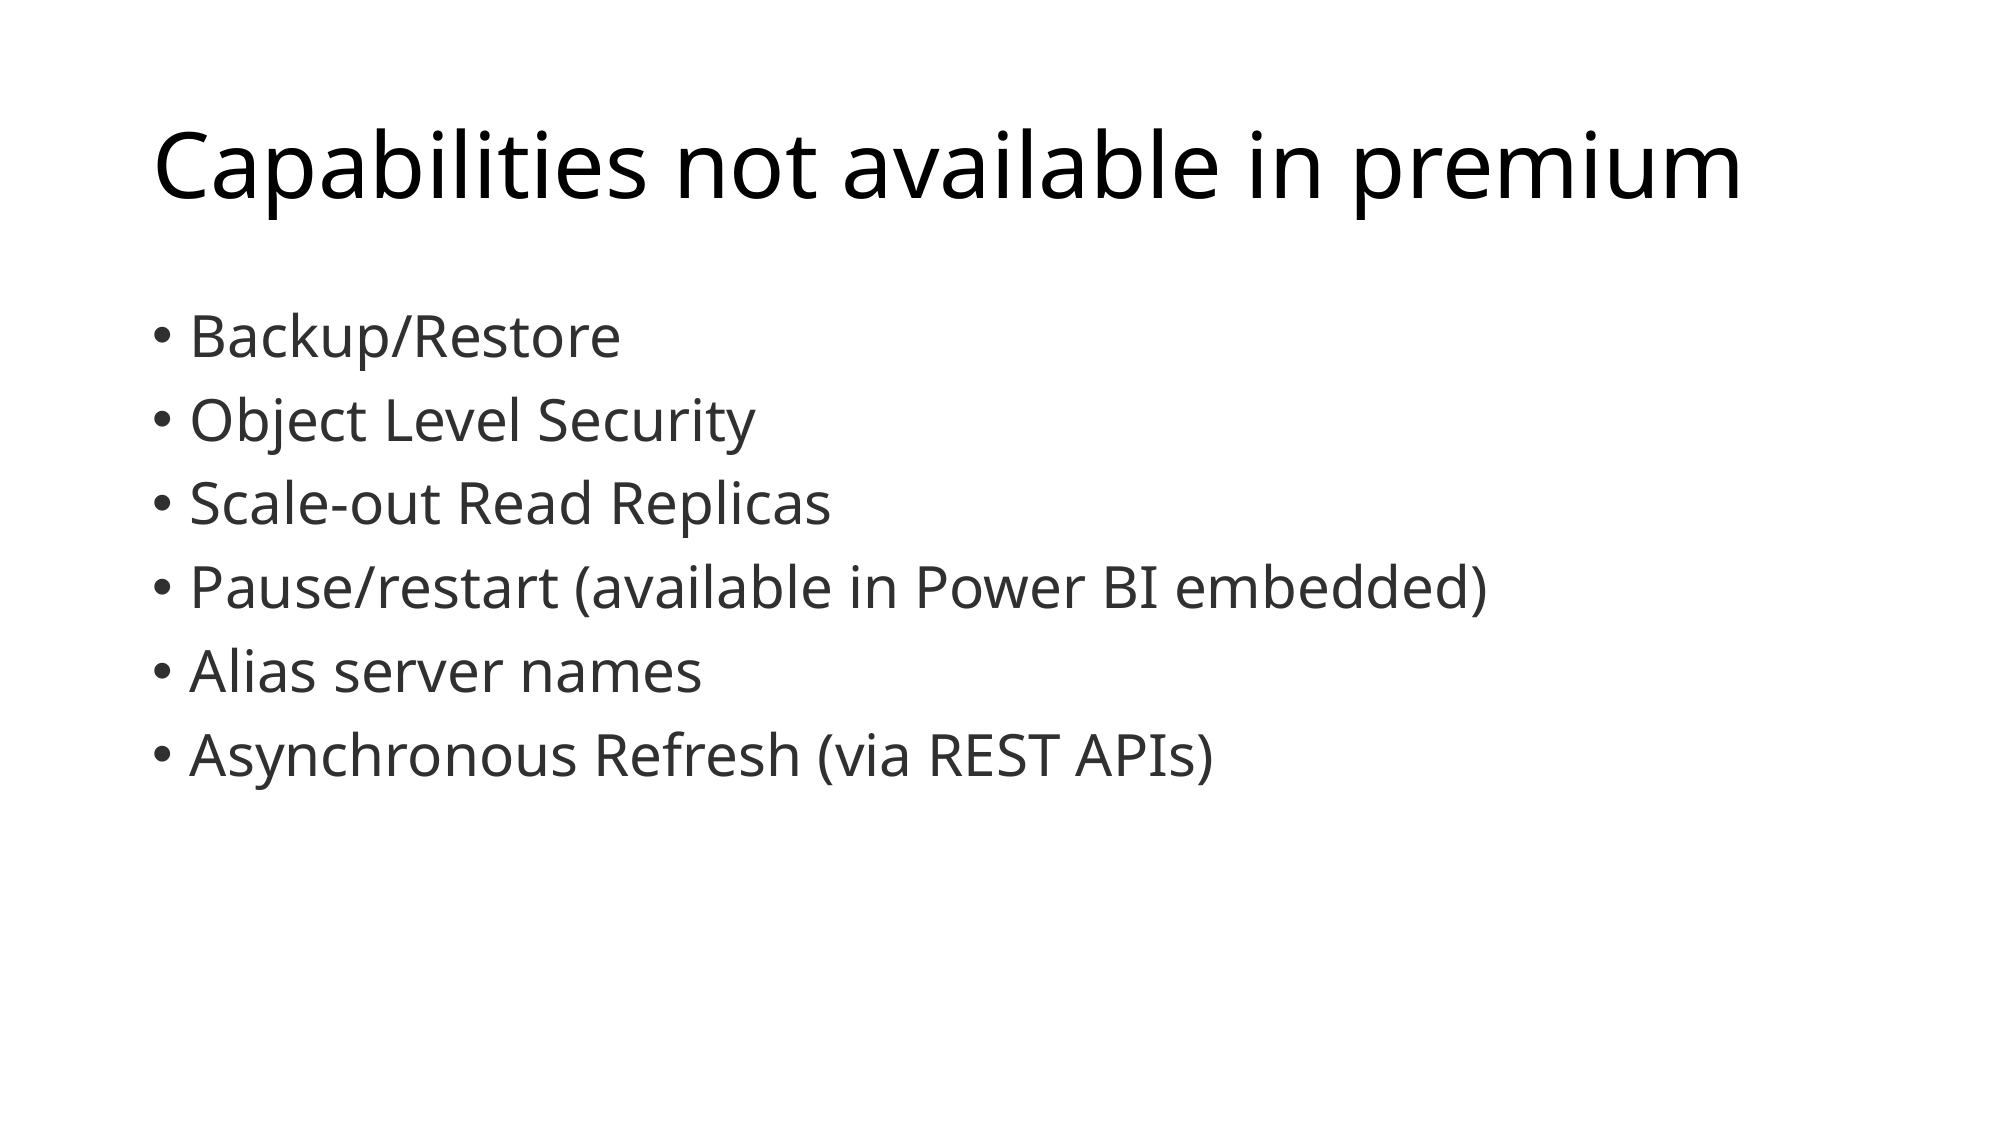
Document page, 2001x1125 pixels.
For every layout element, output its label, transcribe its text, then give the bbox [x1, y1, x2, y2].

title Capabilities not available in premium [137, 59, 1863, 278]
list Backup/Restore Object Level Security Scale-out Read Replicas Pause/restart (available in Power BI embedded) Alias server names Asynchronous Refresh (via REST APIs) [137, 299, 1863, 1014]
